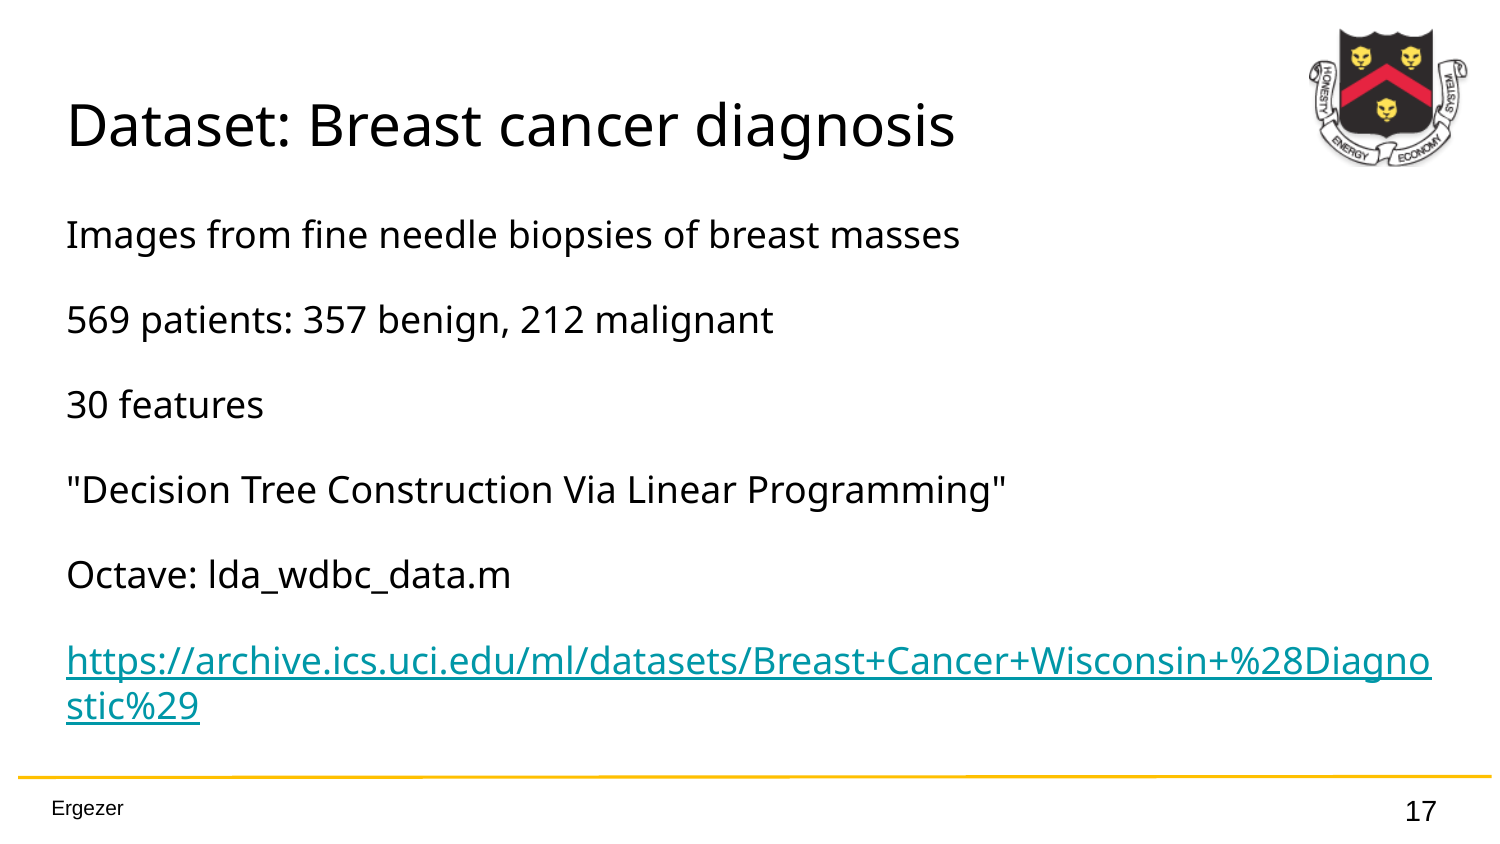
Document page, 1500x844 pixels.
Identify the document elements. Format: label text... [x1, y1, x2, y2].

title Dataset: Breast cancer diagnosis [51, 72, 1449, 167]
list Images from fine needle biopsies of breast masses 569 patients: 357 benign, 212 malignant 30 features "Decision Tree Construction Via Linear Programming" Octave: lda_wdbc_data.m https://archive.ics.uci.edu/ml/datasets/Breast+Cancer+Wisconsin+%28Diagnostic%29 [51, 189, 1449, 750]
picture [1309, 28, 1470, 167]
slide_number ‹#› [1389, 777, 1480, 842]
